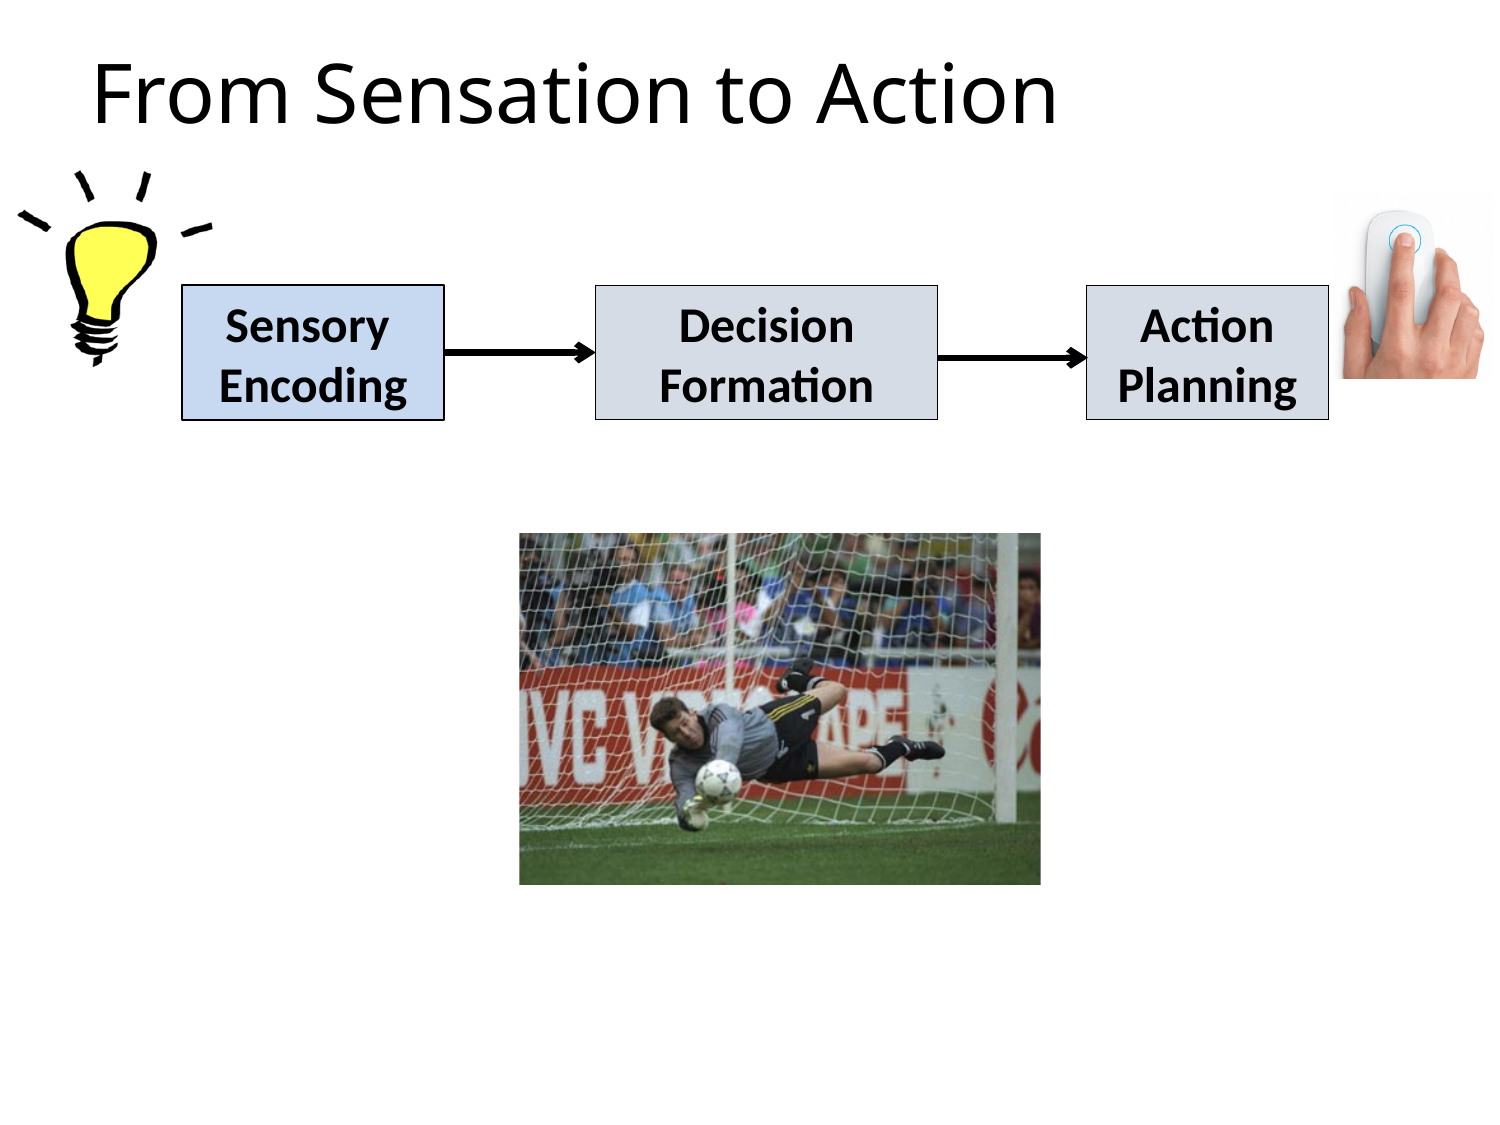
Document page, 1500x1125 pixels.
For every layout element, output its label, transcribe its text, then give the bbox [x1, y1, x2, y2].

title From Sensation to Action [75, 45, 1425, 150]
text_box Sensory Encoding [182, 285, 445, 420]
picture [519, 533, 1041, 885]
text_box Decision Formation [595, 285, 938, 420]
text_box Action Planning [1086, 285, 1329, 420]
picture [1332, 191, 1495, 379]
picture [0, 159, 222, 367]
